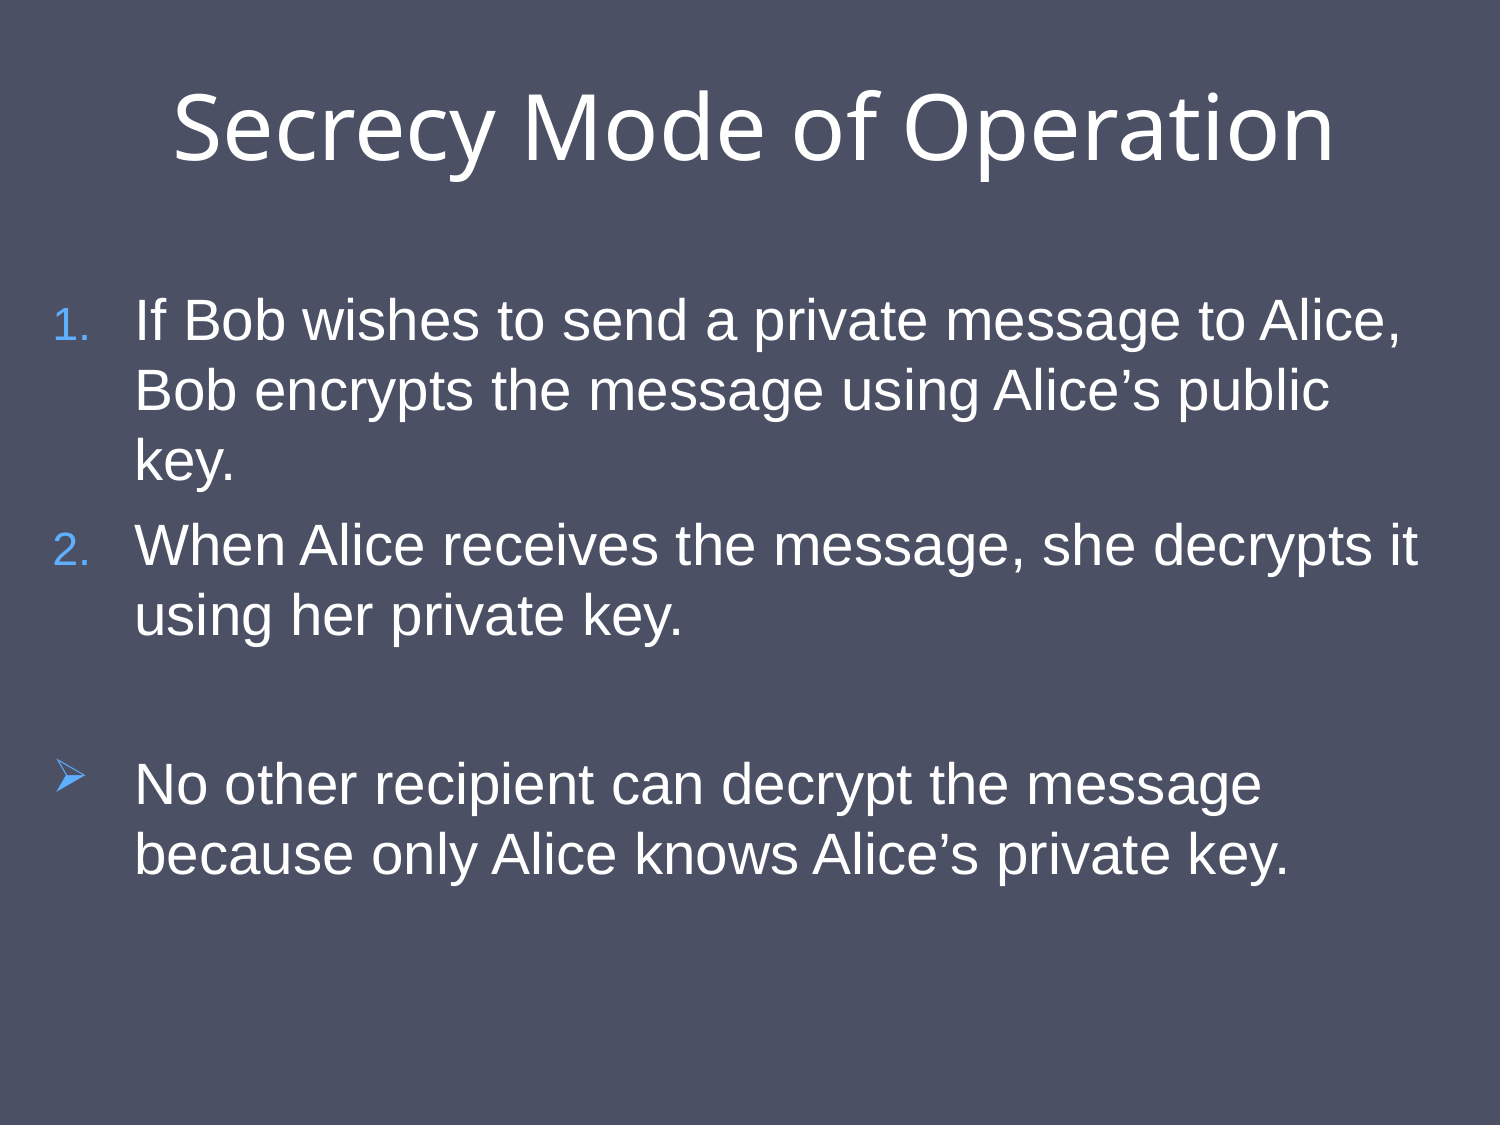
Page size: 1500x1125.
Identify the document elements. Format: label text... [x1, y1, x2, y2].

text_box Secrecy Mode of Operation [100, 91, 1463, 184]
text_box If Bob wishes to send a private message to Alice, Bob encrypts the message using Alice’s public key. When Alice receives the message, she decrypts it using her private key. No other recipient can decrypt the message because only Alice knows Alice’s private key. [37, 275, 1463, 1075]
